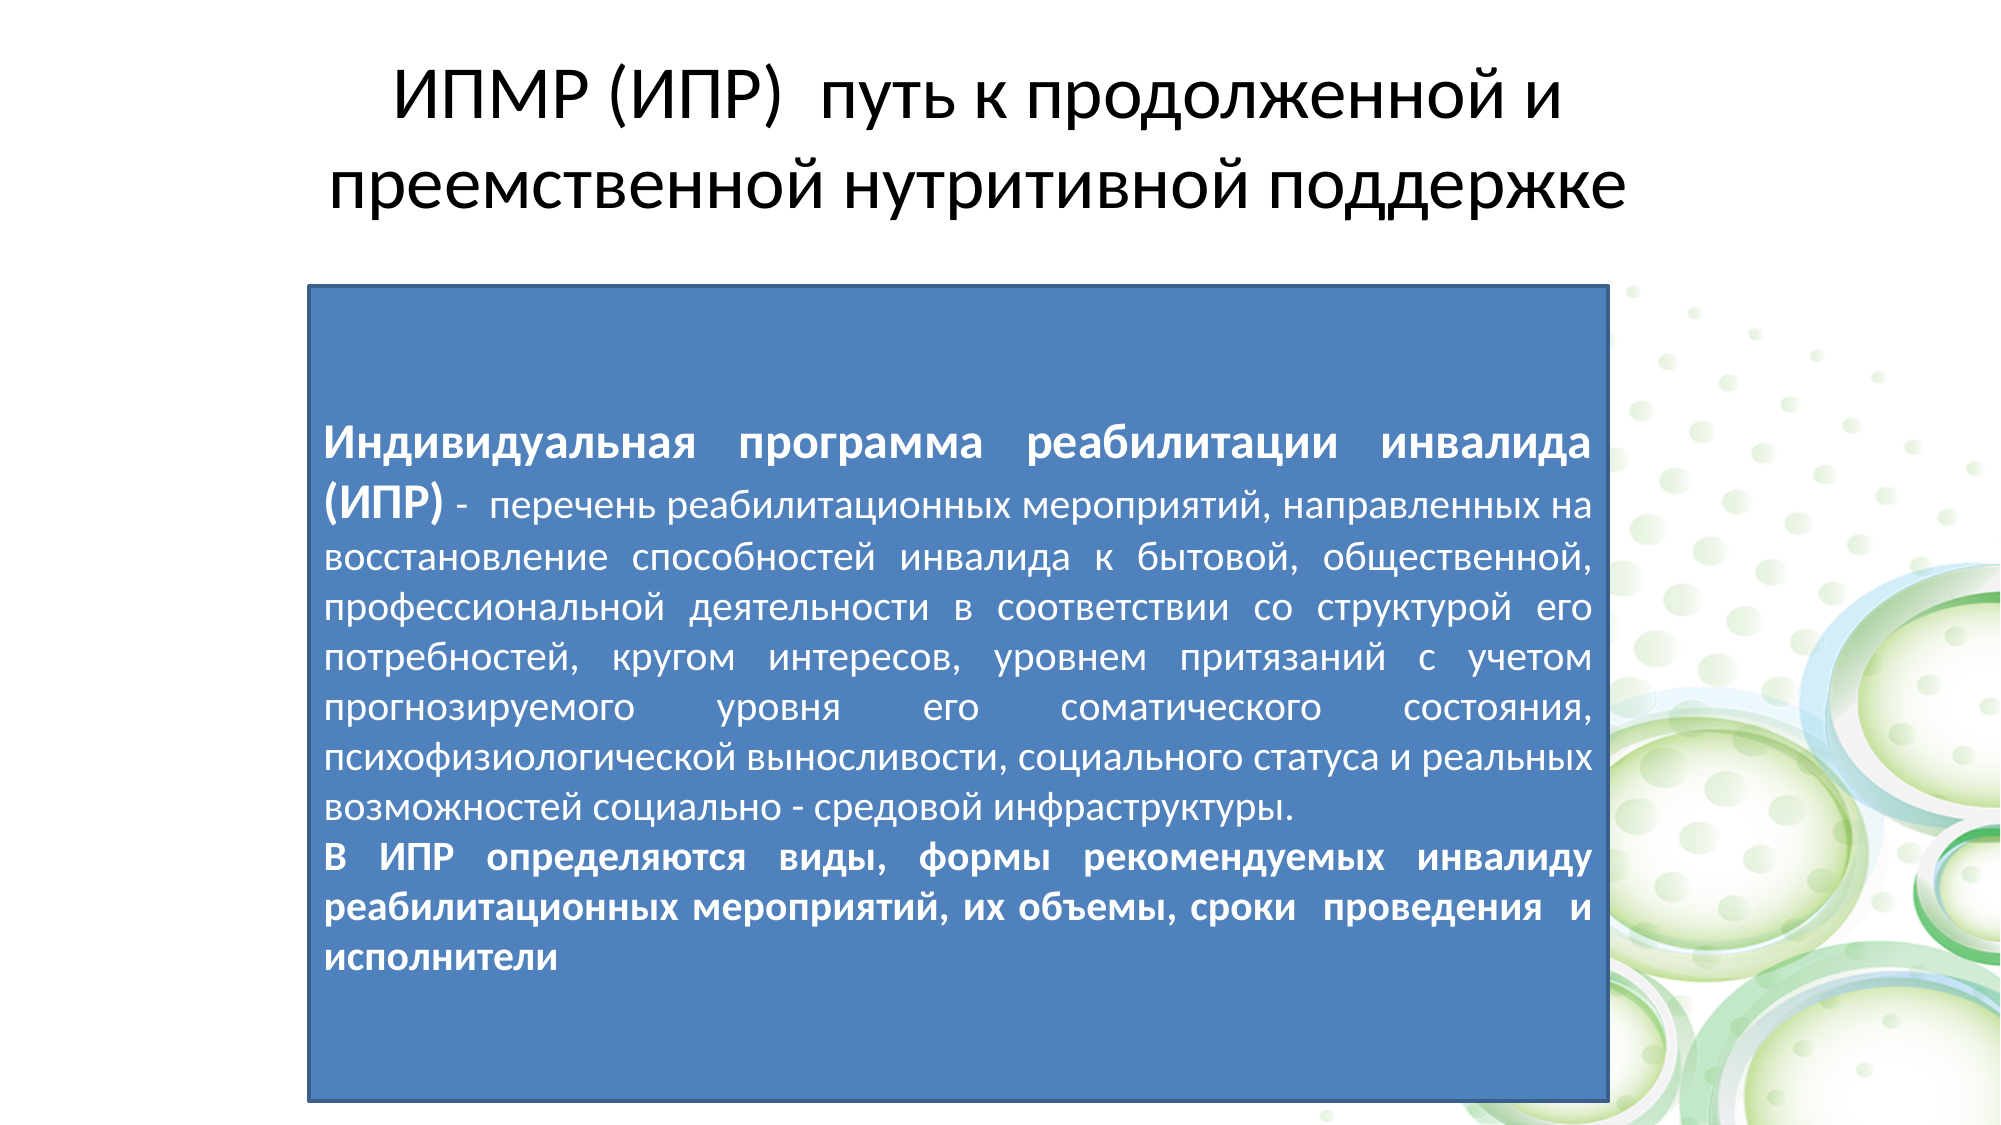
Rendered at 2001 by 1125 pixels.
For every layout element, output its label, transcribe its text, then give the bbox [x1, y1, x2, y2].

text_box Индивидуальная программа реабилитации инвалида (ИПР) - перечень реабилитационных мероприятий, направленных на восстановление способностей инвалида к бытовой, общественной, профессиональной деятельности в соответствии со структурой его потребностей, кругом интересов, уровнем притязаний с учетом прогнозируемого уровня его соматического состояния, психофизиологической выносливости, социального статуса и реальных возможностей социально - средовой инфраструктуры. В ИПР определяются виды, формы рекомендуемых инвалиду реабилитационных мероприятий, их объемы, сроки проведения и исполнители [307, 284, 1610, 1103]
picture [0, 0, 2001, 1125]
text_box ИПМР (ИПР) путь к продолженной и преемственной нутритивной поддержке [274, 56, 1684, 210]
